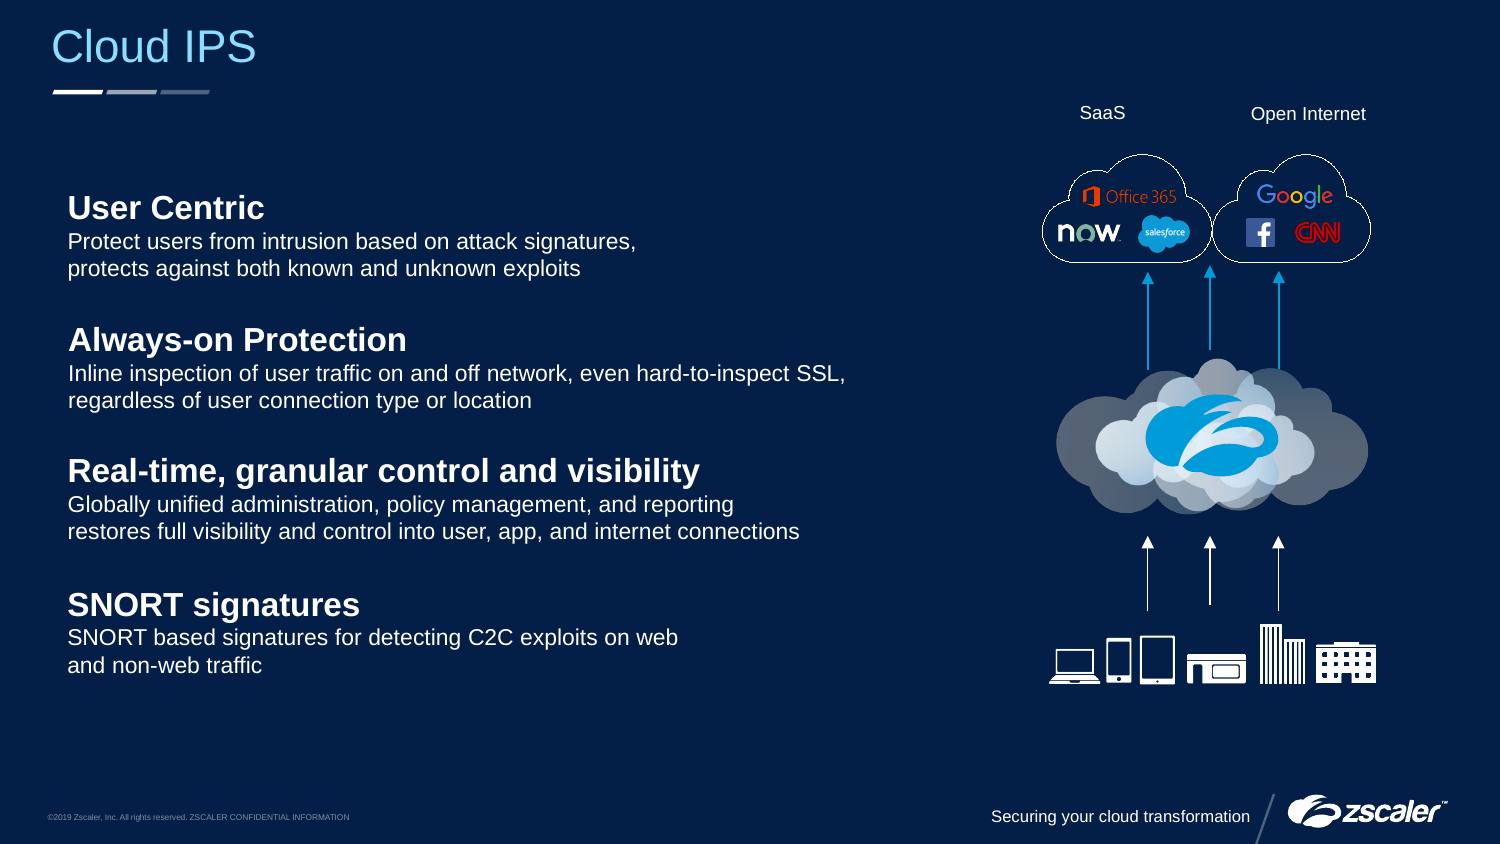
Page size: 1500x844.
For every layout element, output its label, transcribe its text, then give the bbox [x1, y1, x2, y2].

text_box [1048, 624, 1376, 685]
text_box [956, 92, 1454, 133]
text_box Real-time, granular control and visibility Globally unified administration, policy management, and reporting restores full visibility and control into user, app, and internet connections [52, 452, 817, 542]
title Cloud IPS [36, 0, 1464, 78]
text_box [1042, 154, 1371, 263]
text_box SNORT signatures SNORT based signatures for detecting C2C exploits on web and non-web traffic [52, 575, 721, 685]
text_box User Centric Protect users from intrusion based on attack signatures, protects against both known and unknown exploits [52, 178, 880, 289]
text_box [1055, 358, 1369, 515]
text_box Always-on Protection Inline inspection of user traffic on and off network, even hard-to-inspect SSL, regardless of user connection type or location [53, 312, 886, 419]
